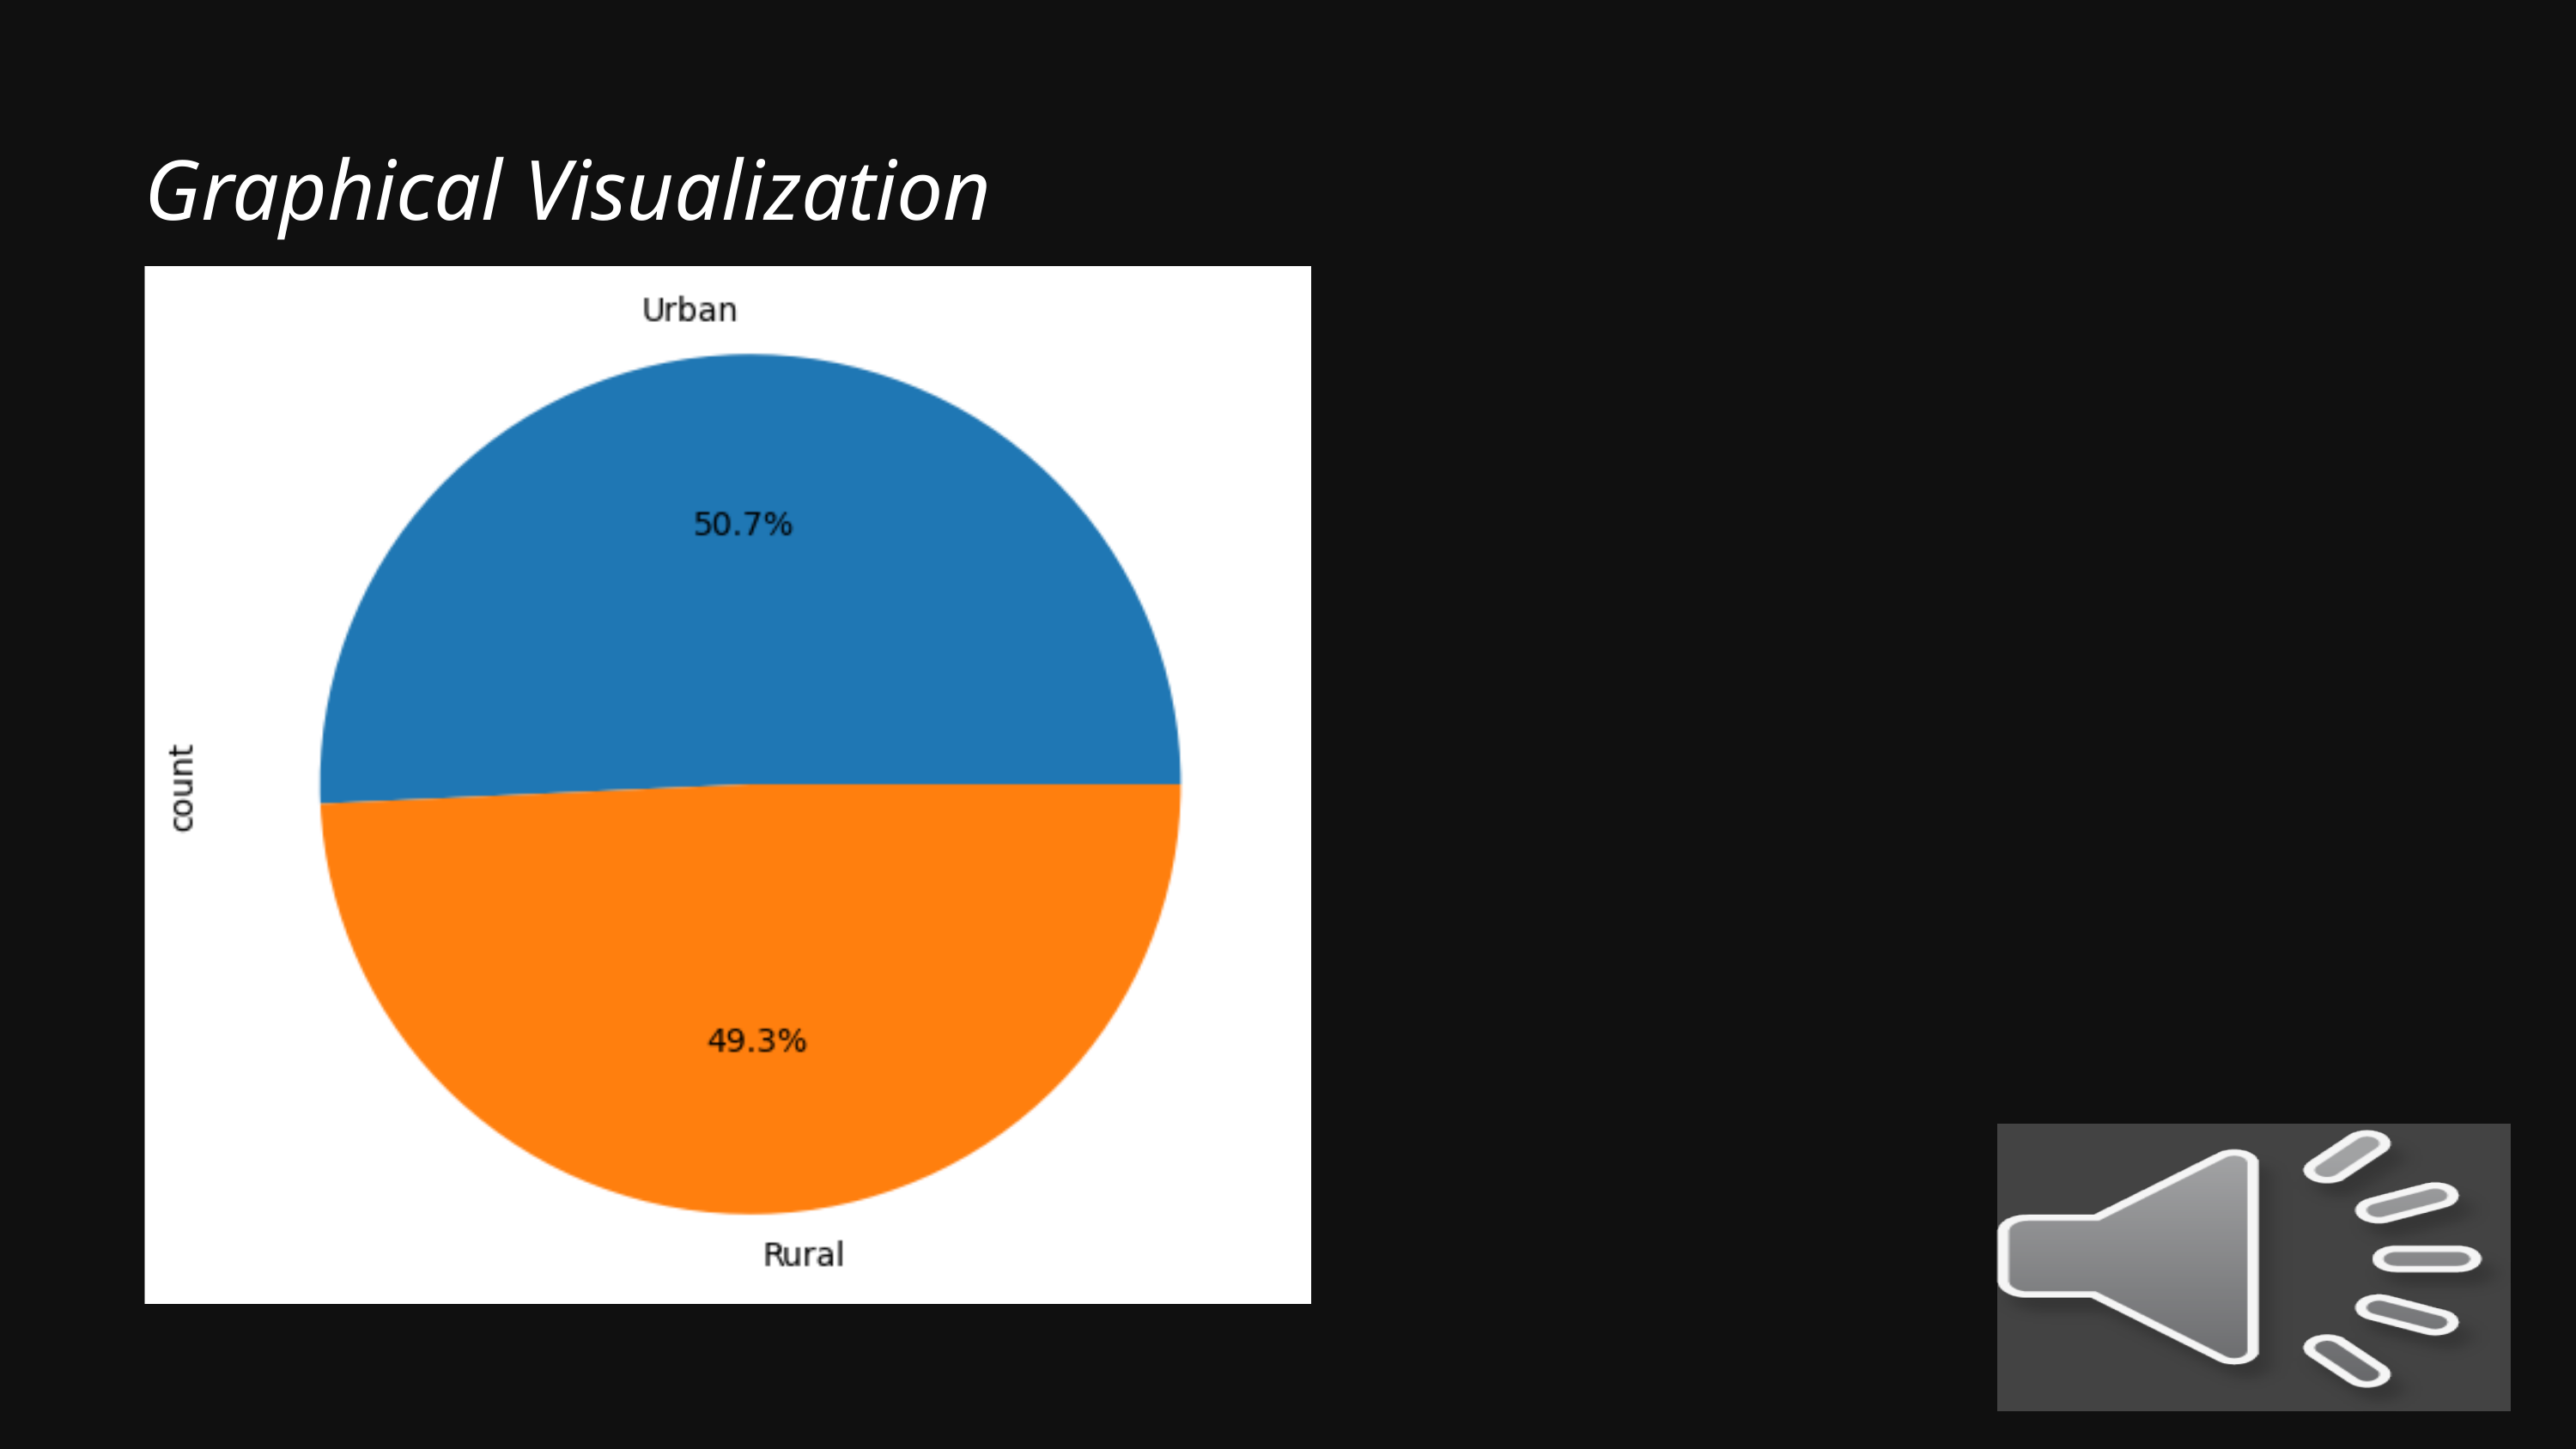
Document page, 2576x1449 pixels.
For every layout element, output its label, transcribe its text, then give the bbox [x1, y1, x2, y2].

picture [1996, 1122, 2512, 1413]
text_box [144, 266, 1311, 1304]
text_box Graphical Visualization [144, 120, 1024, 237]
